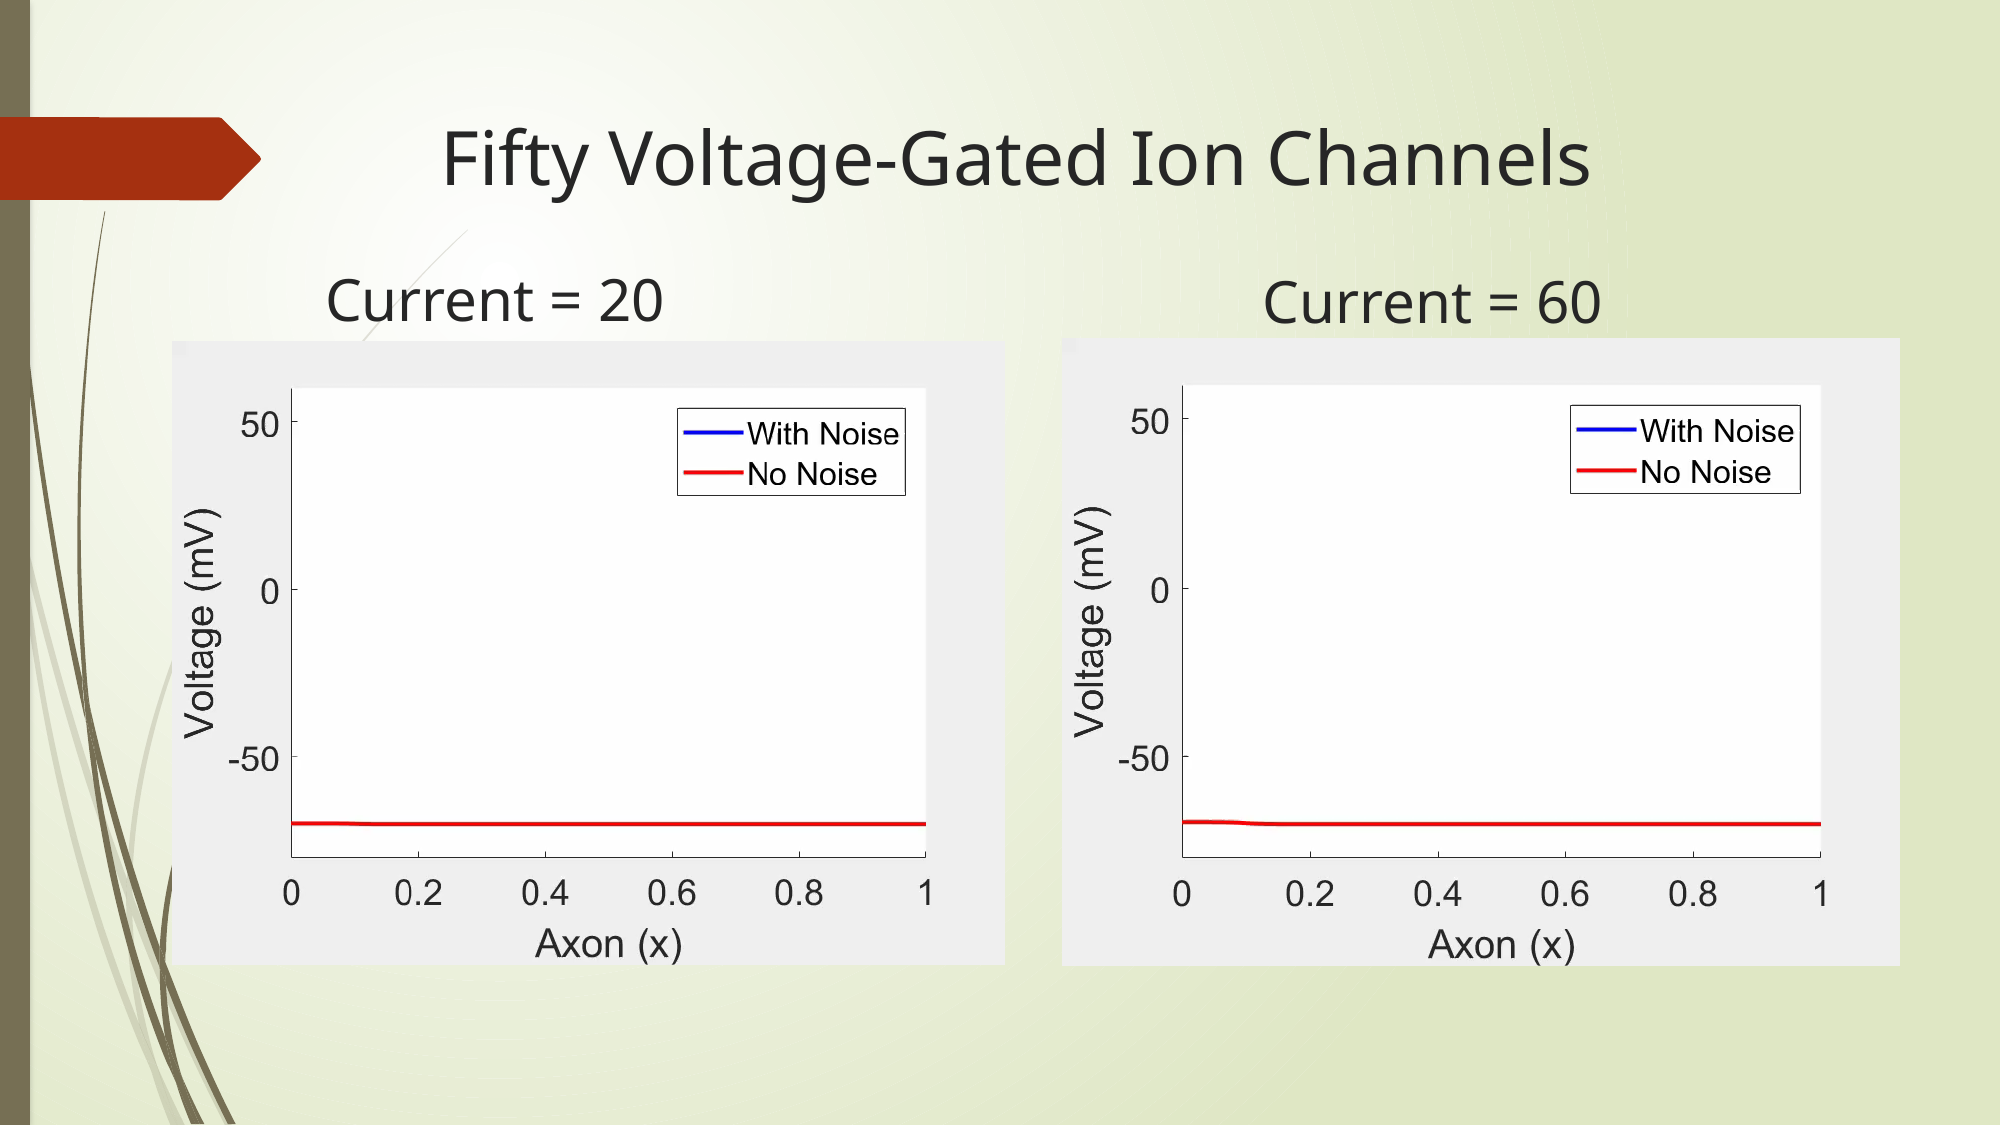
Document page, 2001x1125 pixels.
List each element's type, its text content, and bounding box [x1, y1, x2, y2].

text_box Current = 60 [1247, 258, 1660, 336]
text_box Current = 20 [310, 255, 723, 339]
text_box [1061, 337, 1901, 967]
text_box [171, 340, 1006, 966]
title Fifty Voltage-Gated Ion Channels [425, 102, 1888, 313]
